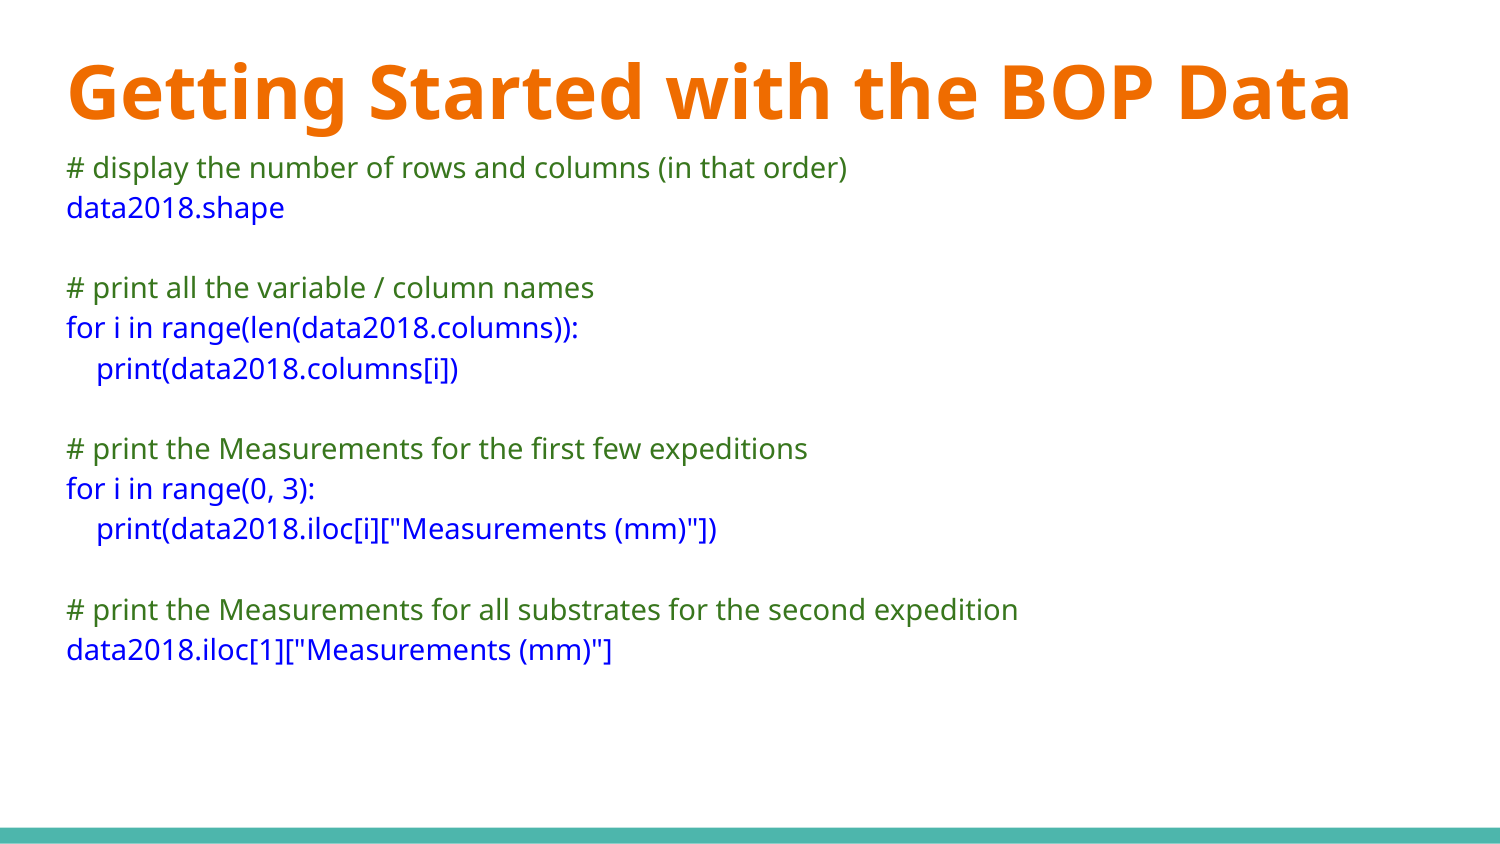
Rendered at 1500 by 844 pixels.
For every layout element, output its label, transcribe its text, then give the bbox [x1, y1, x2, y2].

list # display the number of rows and columns (in that order) data2018.shape # print all the variable / column names for i in range(len(data2018.columns)): print(data2018.columns[i]) # print the Measurements for the first few expeditions for i in range(0, 3): print(data2018.iloc[i]["Measurements (mm)"]) # print the Measurements for all substrates for the second expedition data2018.iloc[1]["Measurements (mm)"] [51, 128, 1449, 813]
title Getting Started with the BOP Data [51, 29, 1449, 128]
